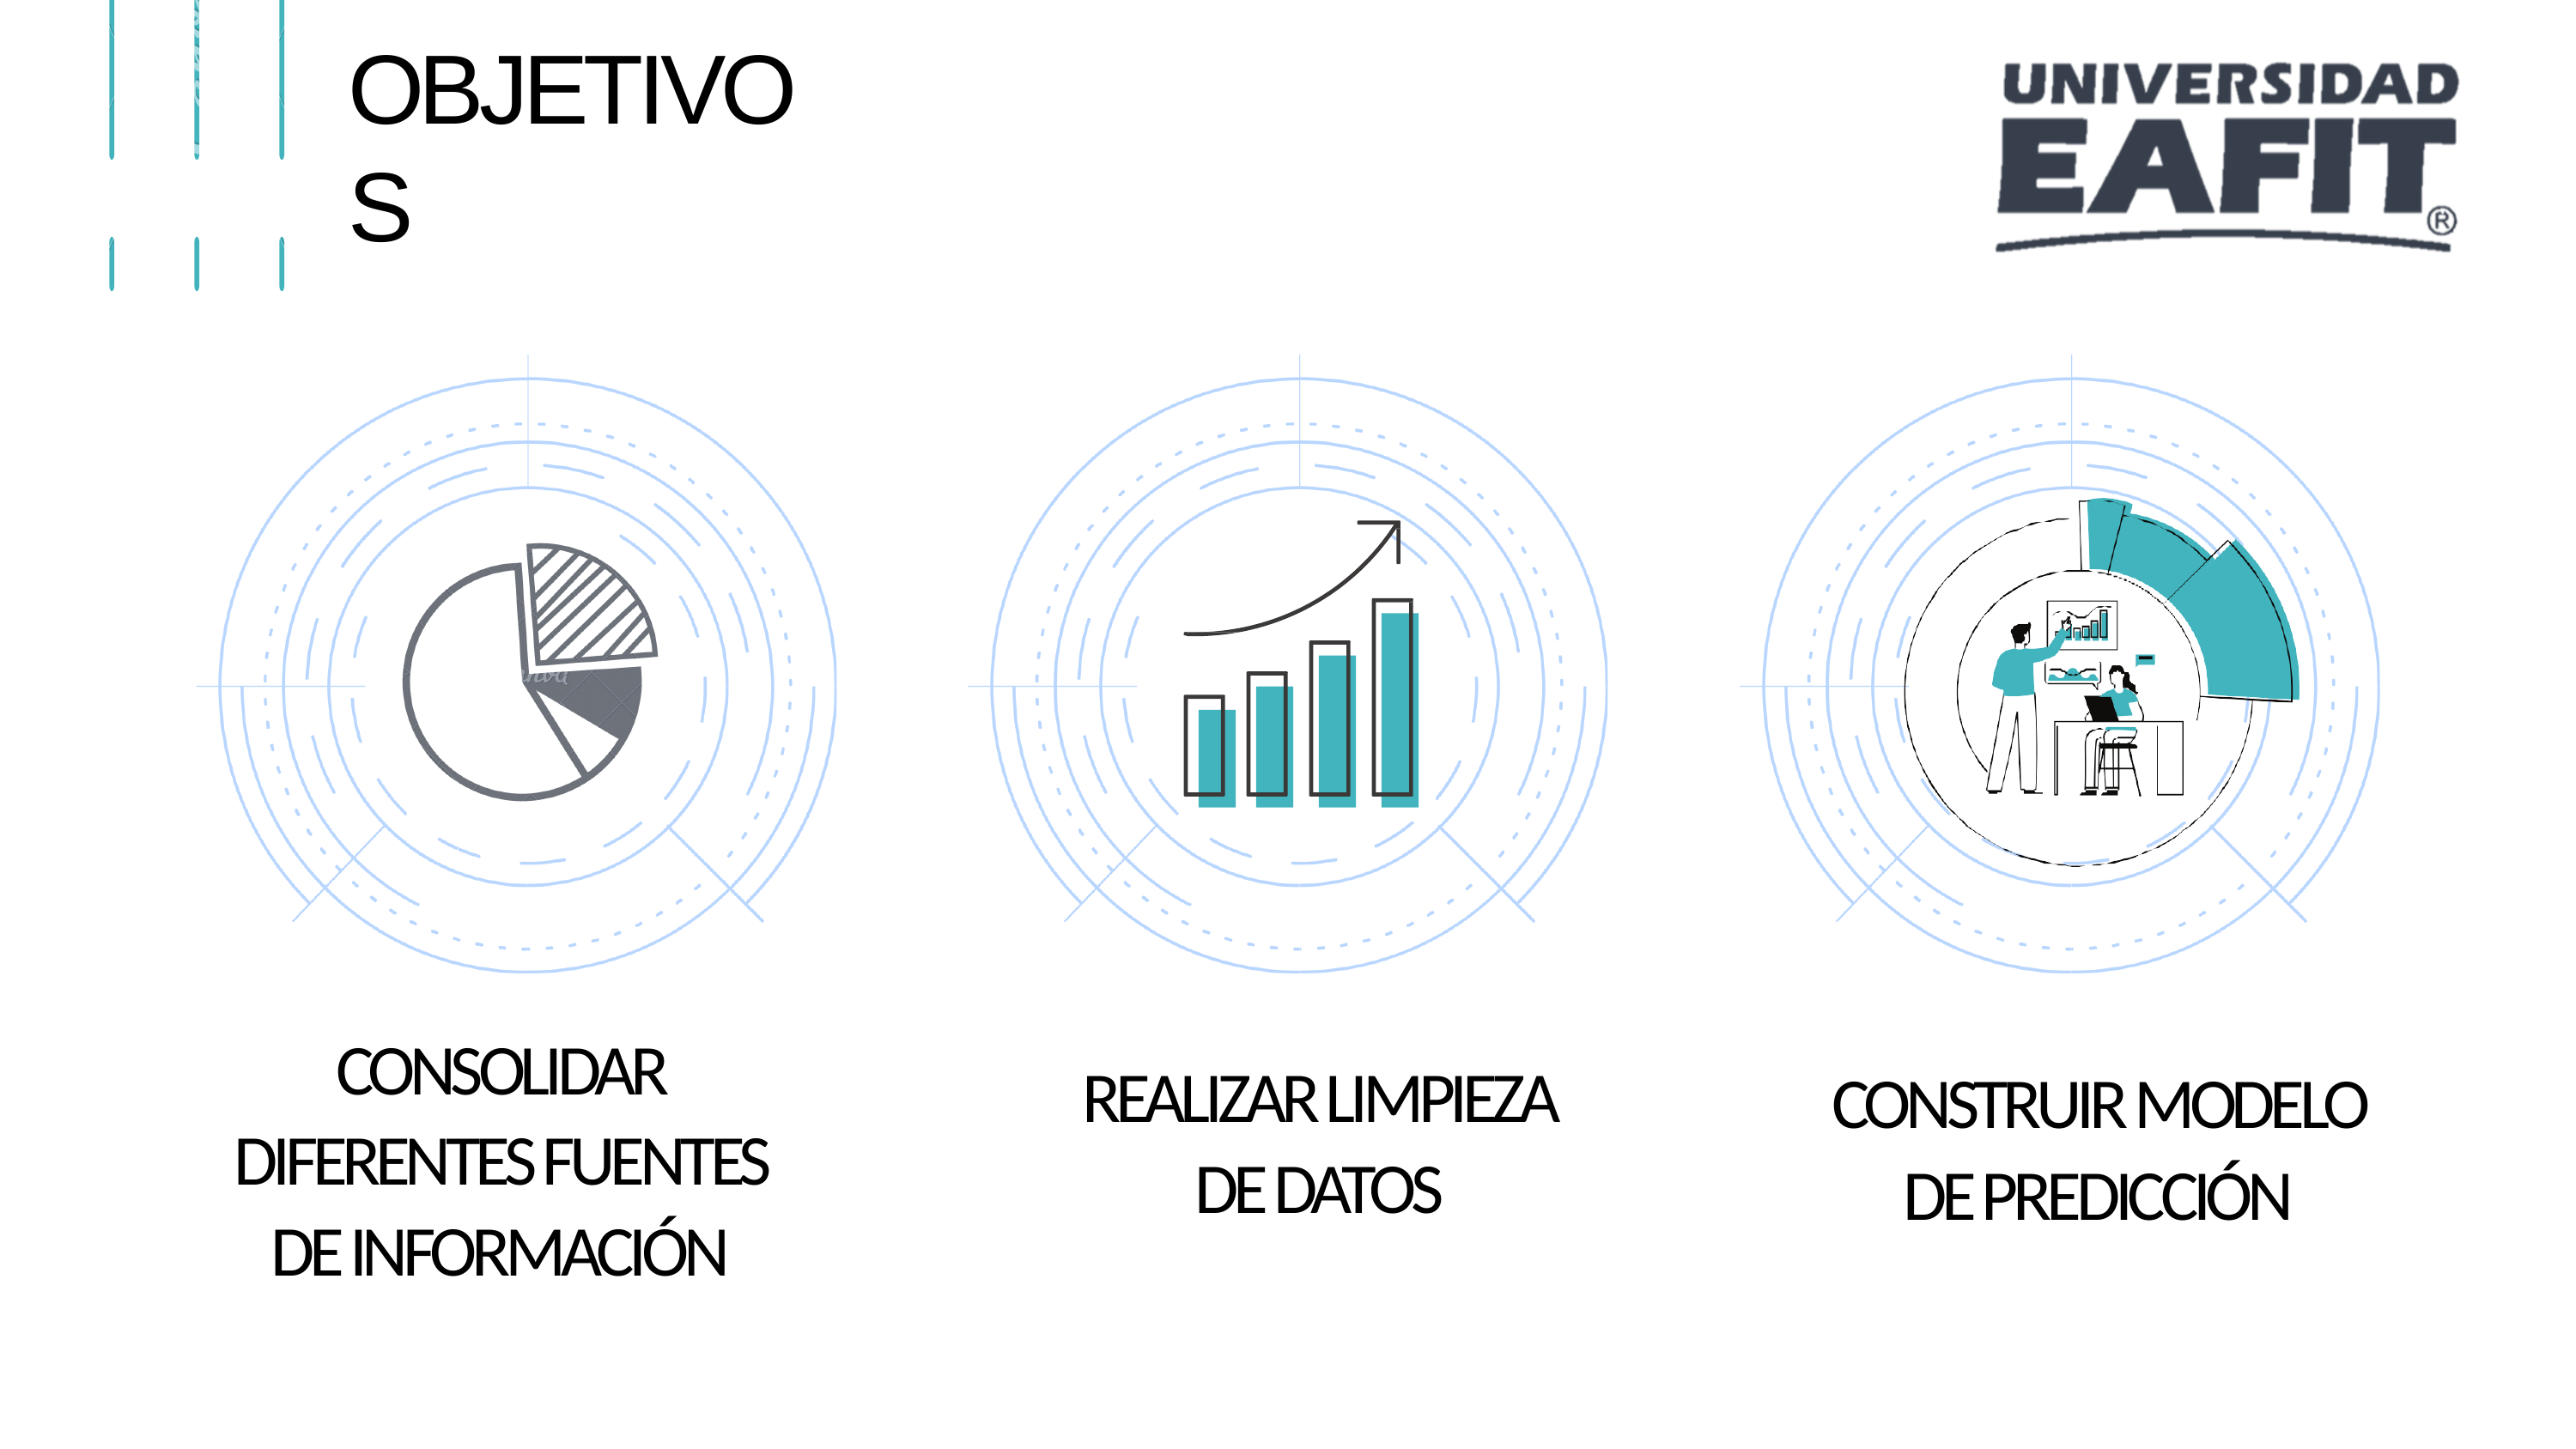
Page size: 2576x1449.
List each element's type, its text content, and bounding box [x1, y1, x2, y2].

text_box [1740, 355, 2380, 973]
text_box REALIZAR LIMPIEZA DE DATOS [1072, 1044, 1564, 1228]
text_box [1904, 498, 2300, 867]
text_box [27, 0, 367, 417]
text_box [196, 355, 837, 973]
text_box [1413, 613, 1419, 808]
text_box [1921, 34, 2548, 282]
text_box CONSOLIDAR DIFERENTES FUENTES DE INFORMACIÓN [197, 1016, 804, 1291]
title OBJETIVOS [345, 21, 857, 265]
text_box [1183, 520, 1413, 808]
text_box [378, 520, 683, 824]
text_box [968, 355, 1608, 973]
text_box CONSTRUIR MODELO DE PREDICCIÓN [1815, 1050, 2380, 1234]
